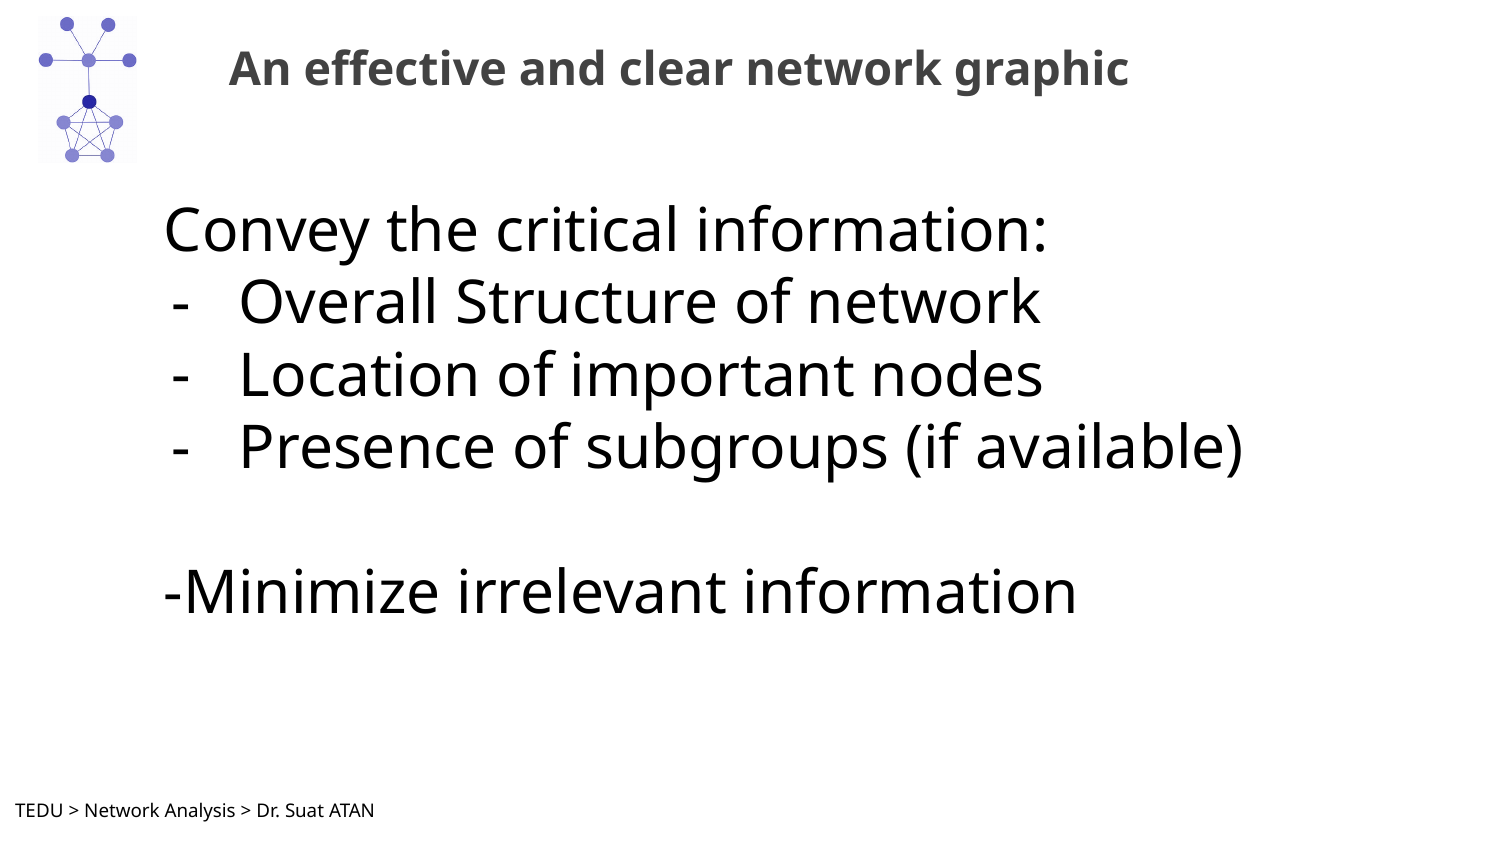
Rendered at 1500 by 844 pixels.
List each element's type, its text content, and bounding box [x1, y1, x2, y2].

text_box Convey the critical information: Overall Structure of network Location of important nodes Presence of subgroups (if available) -Minimize irrelevant information [148, 176, 1351, 641]
picture [38, 16, 137, 163]
title An effective and clear network graphic [213, 24, 1368, 111]
